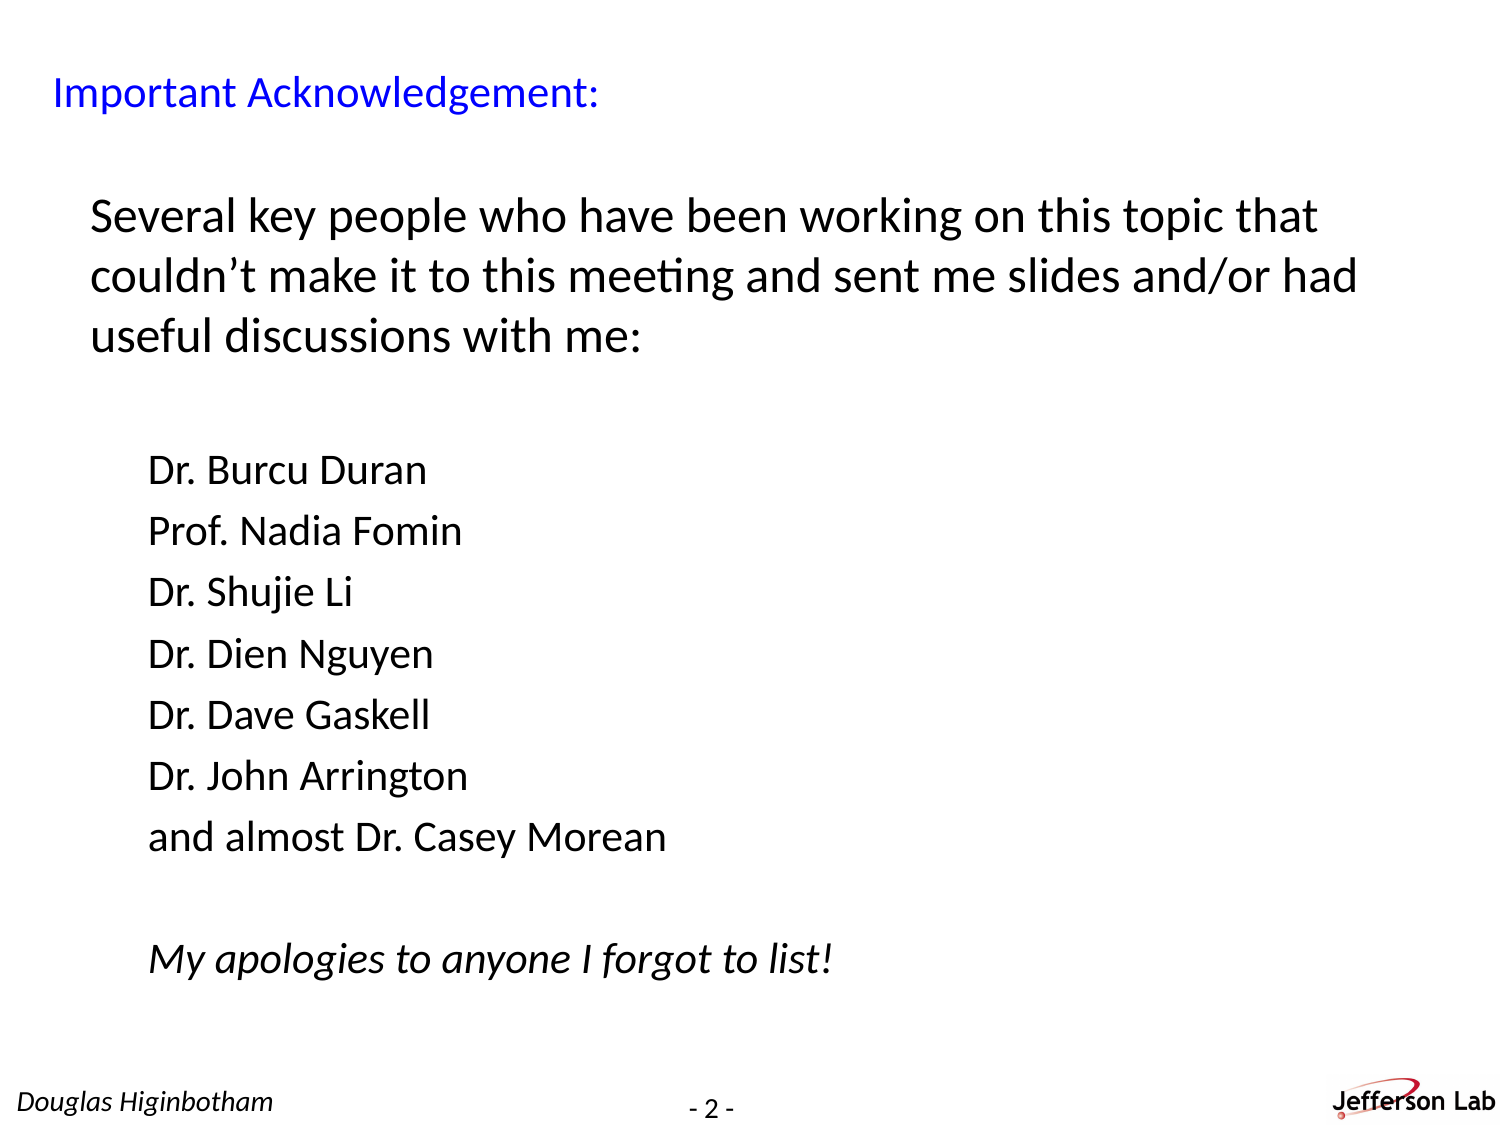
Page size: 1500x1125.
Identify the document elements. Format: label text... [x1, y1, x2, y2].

list Several key people who have been working on this topic that couldn’t make it to this meeting and sent me slides and/or had useful discussions with me: Dr. Burcu Duran Prof. Nadia Fomin Dr. Shujie Li Dr. Dien Nguyen Dr. Dave Gaskell Dr. John Arrington and almost Dr. Casey Morean My apologies to anyone I forgot to list! [75, 174, 1425, 1000]
picture [1326, 1074, 1500, 1125]
title Important Acknowledgement: [37, 0, 1388, 125]
